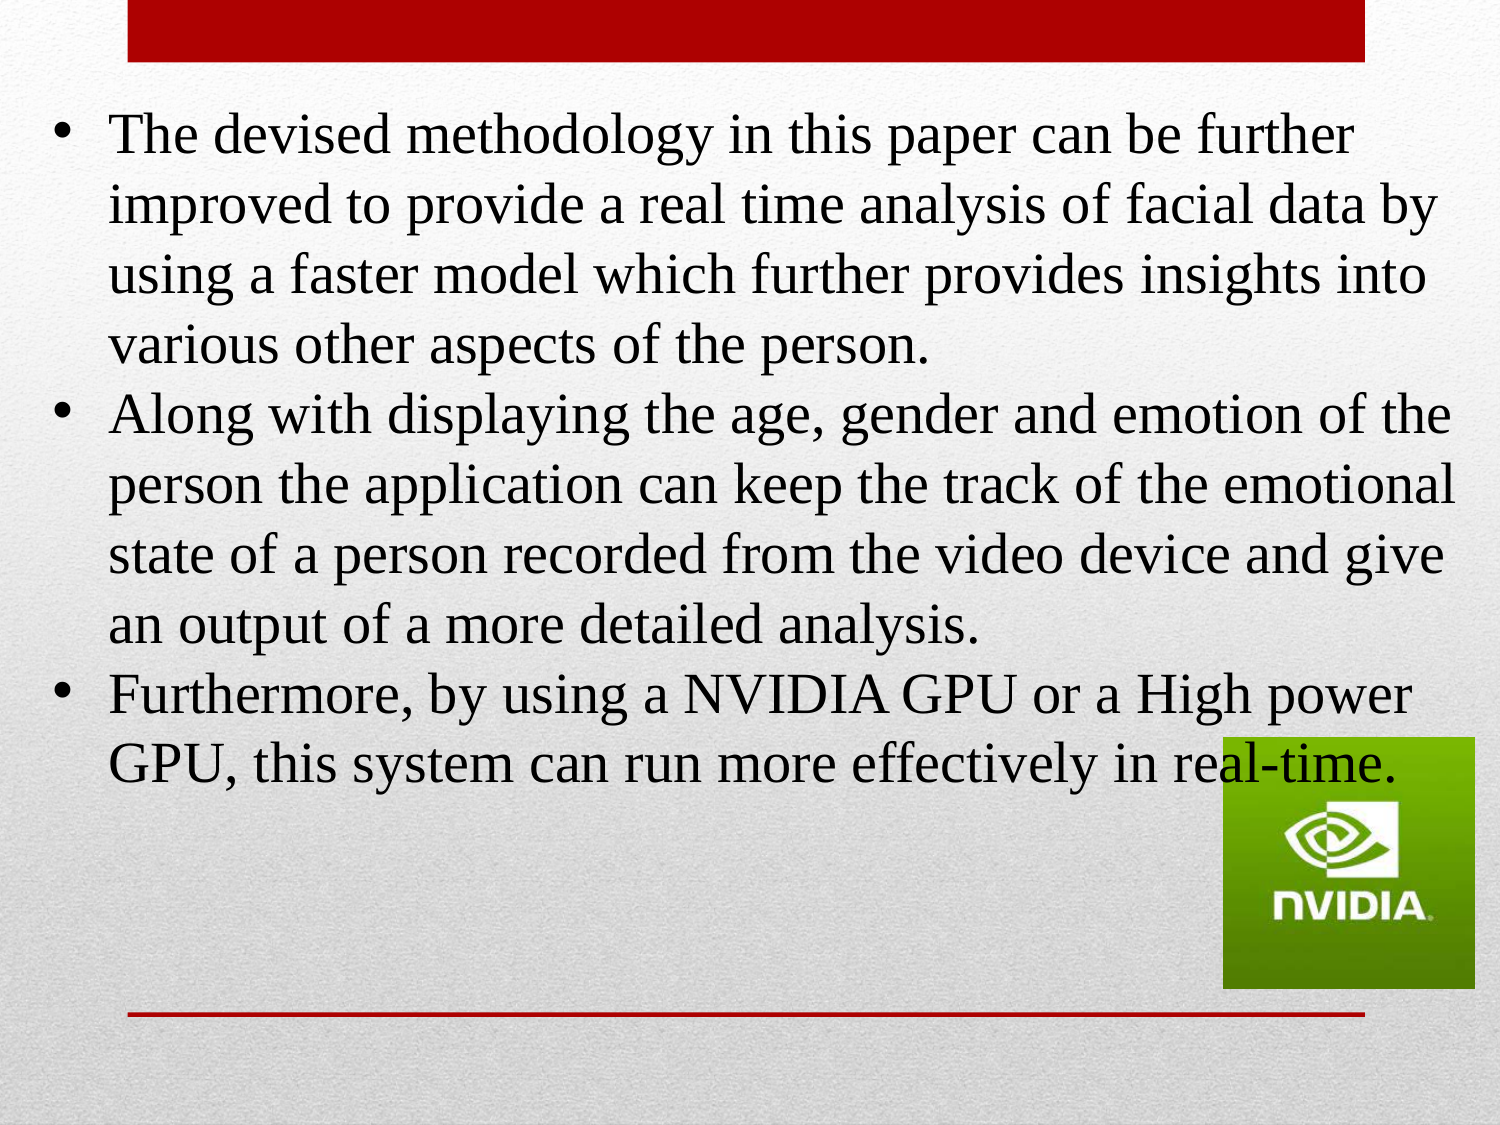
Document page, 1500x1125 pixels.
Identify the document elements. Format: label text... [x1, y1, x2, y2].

picture [1222, 736, 1476, 990]
text_box The devised methodology in this paper can be further improved to provide a real time analysis of facial data by using a faster model which further provides insights into various other aspects of the person. Along with displaying the age, gender and emotion of the person the application can keep the track of the emotional state of a person recorded from the video device and give an output of a more detailed analysis. Furthermore, by using a NVIDIA GPU or a High power GPU, this system can run more effectively in real-time. [37, 87, 1475, 802]
